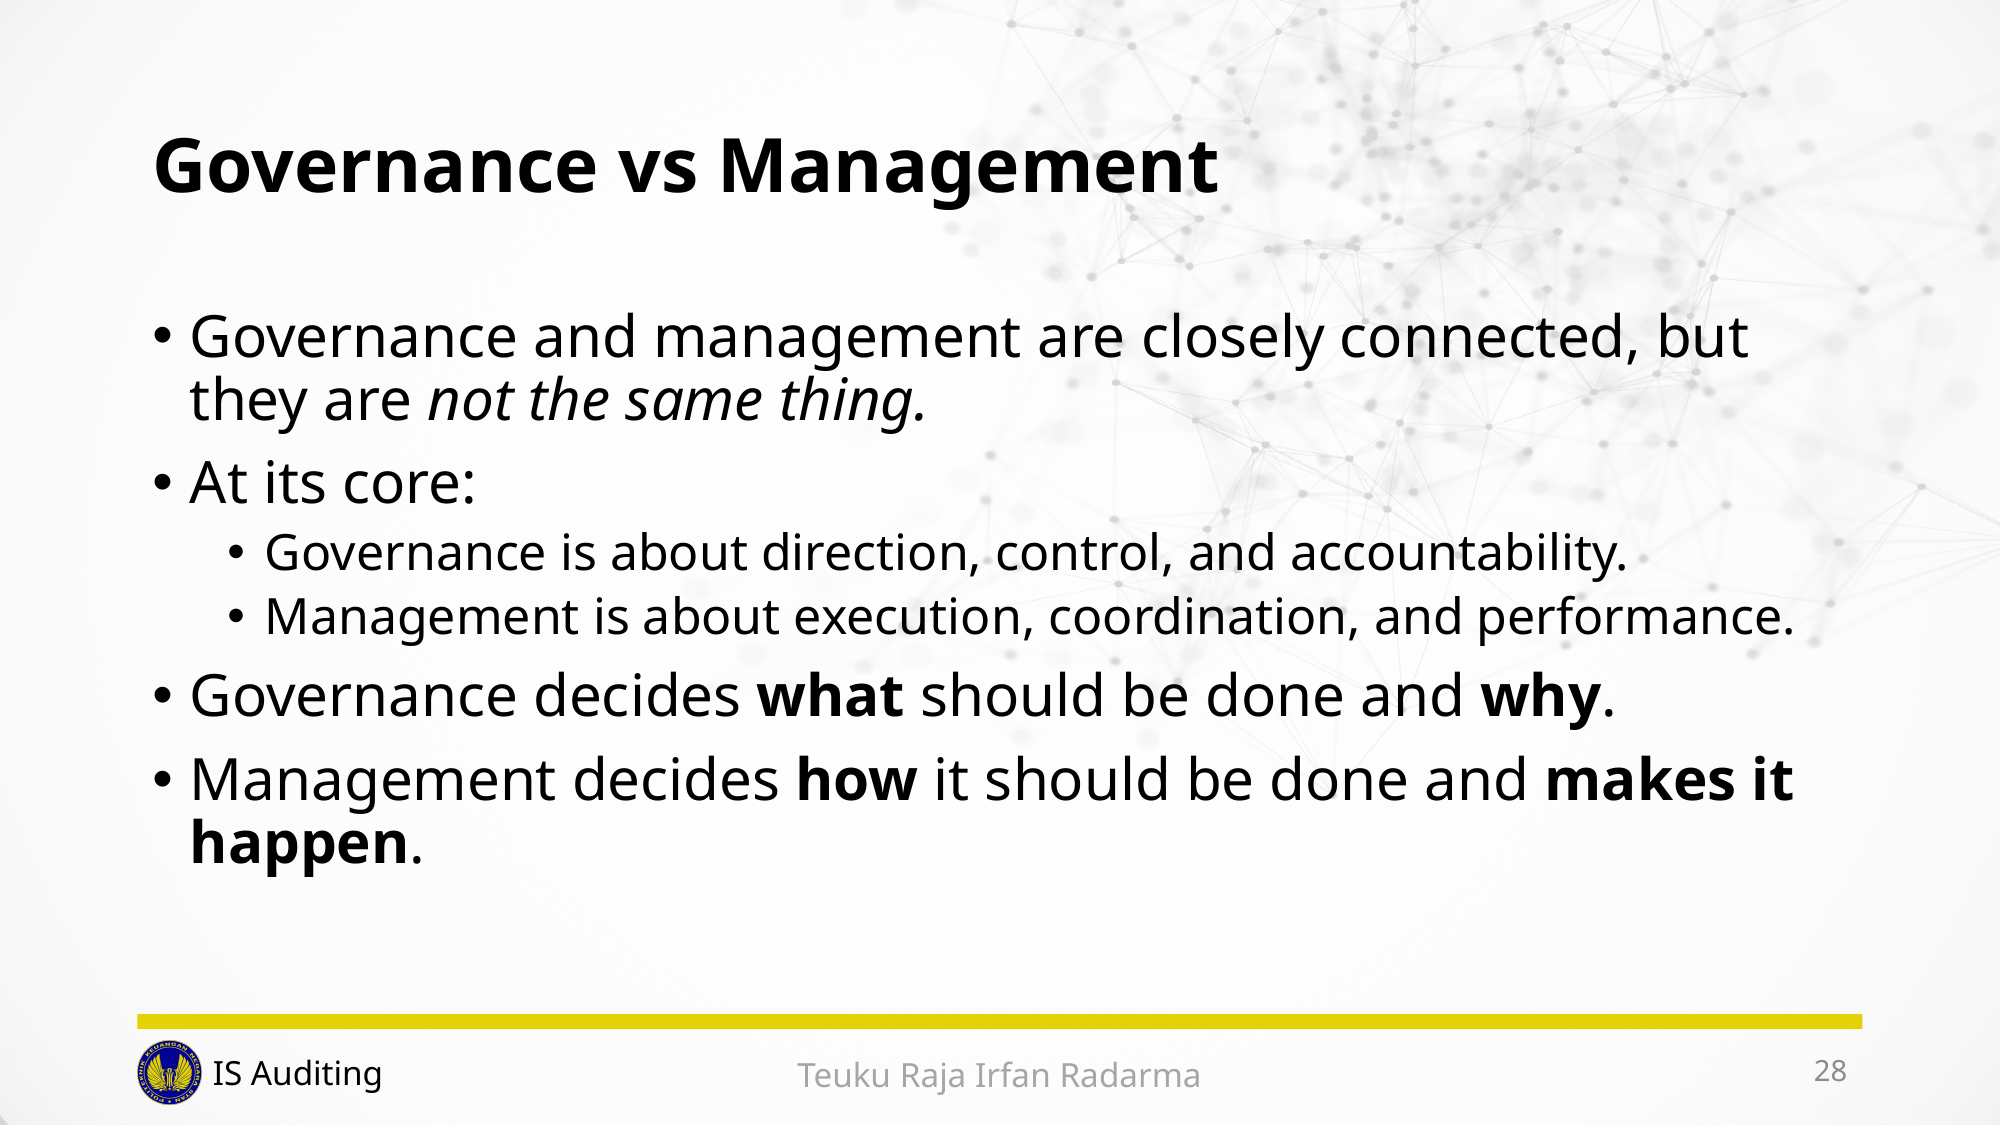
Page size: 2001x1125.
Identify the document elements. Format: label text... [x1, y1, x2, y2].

title Governance vs Management [137, 59, 1863, 278]
list Governance and management are closely connected, but they are not the same thing. At its core: Governance is about direction, control, and accountability. Management is about execution, coordination, and performance. Governance decides what should be done and why. Management decides how it should be done and makes it happen. [137, 299, 1863, 1014]
slide_number 28 [1412, 1042, 1863, 1103]
picture [137, 1040, 202, 1105]
